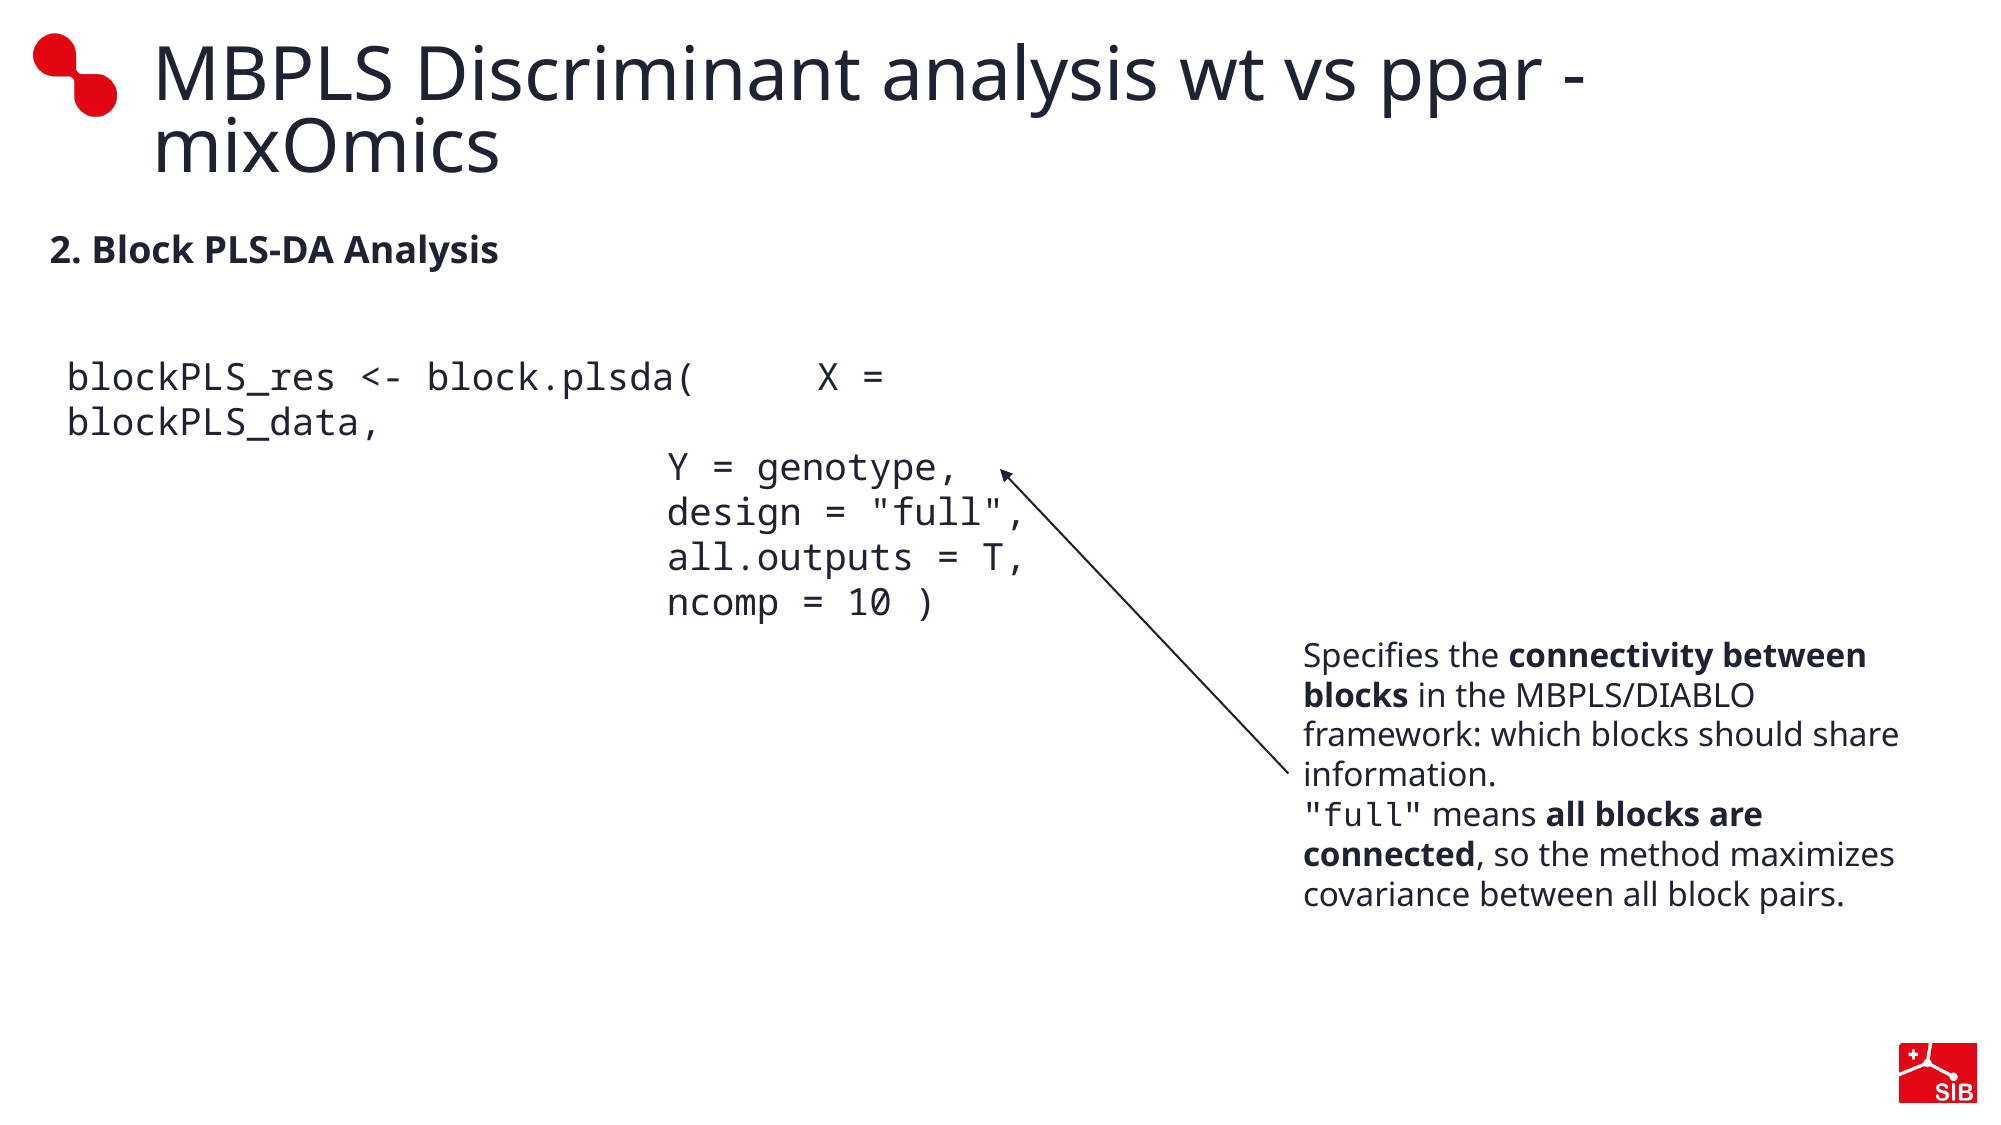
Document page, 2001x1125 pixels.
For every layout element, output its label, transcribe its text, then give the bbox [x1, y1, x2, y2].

text_box 2. Block PLS-DA Analysis [34, 218, 1036, 279]
text_box blockPLS_res <- block.plsda( X = blockPLS_data, Y = genotype, design = "full", all.outputs = T, ncomp = 10 ) [52, 345, 1053, 631]
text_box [999, 468, 1289, 756]
picture [33, 33, 117, 117]
title MBPLS Discriminant analysis wt vs ppar - mixOmics [137, 42, 1863, 117]
text_box Specifies the connectivity between blocks in the MBPLS/DIABLO framework: which blocks should share information. "full" means all blocks are connected, so the method maximizes covariance between all block pairs. [1288, 626, 1935, 921]
